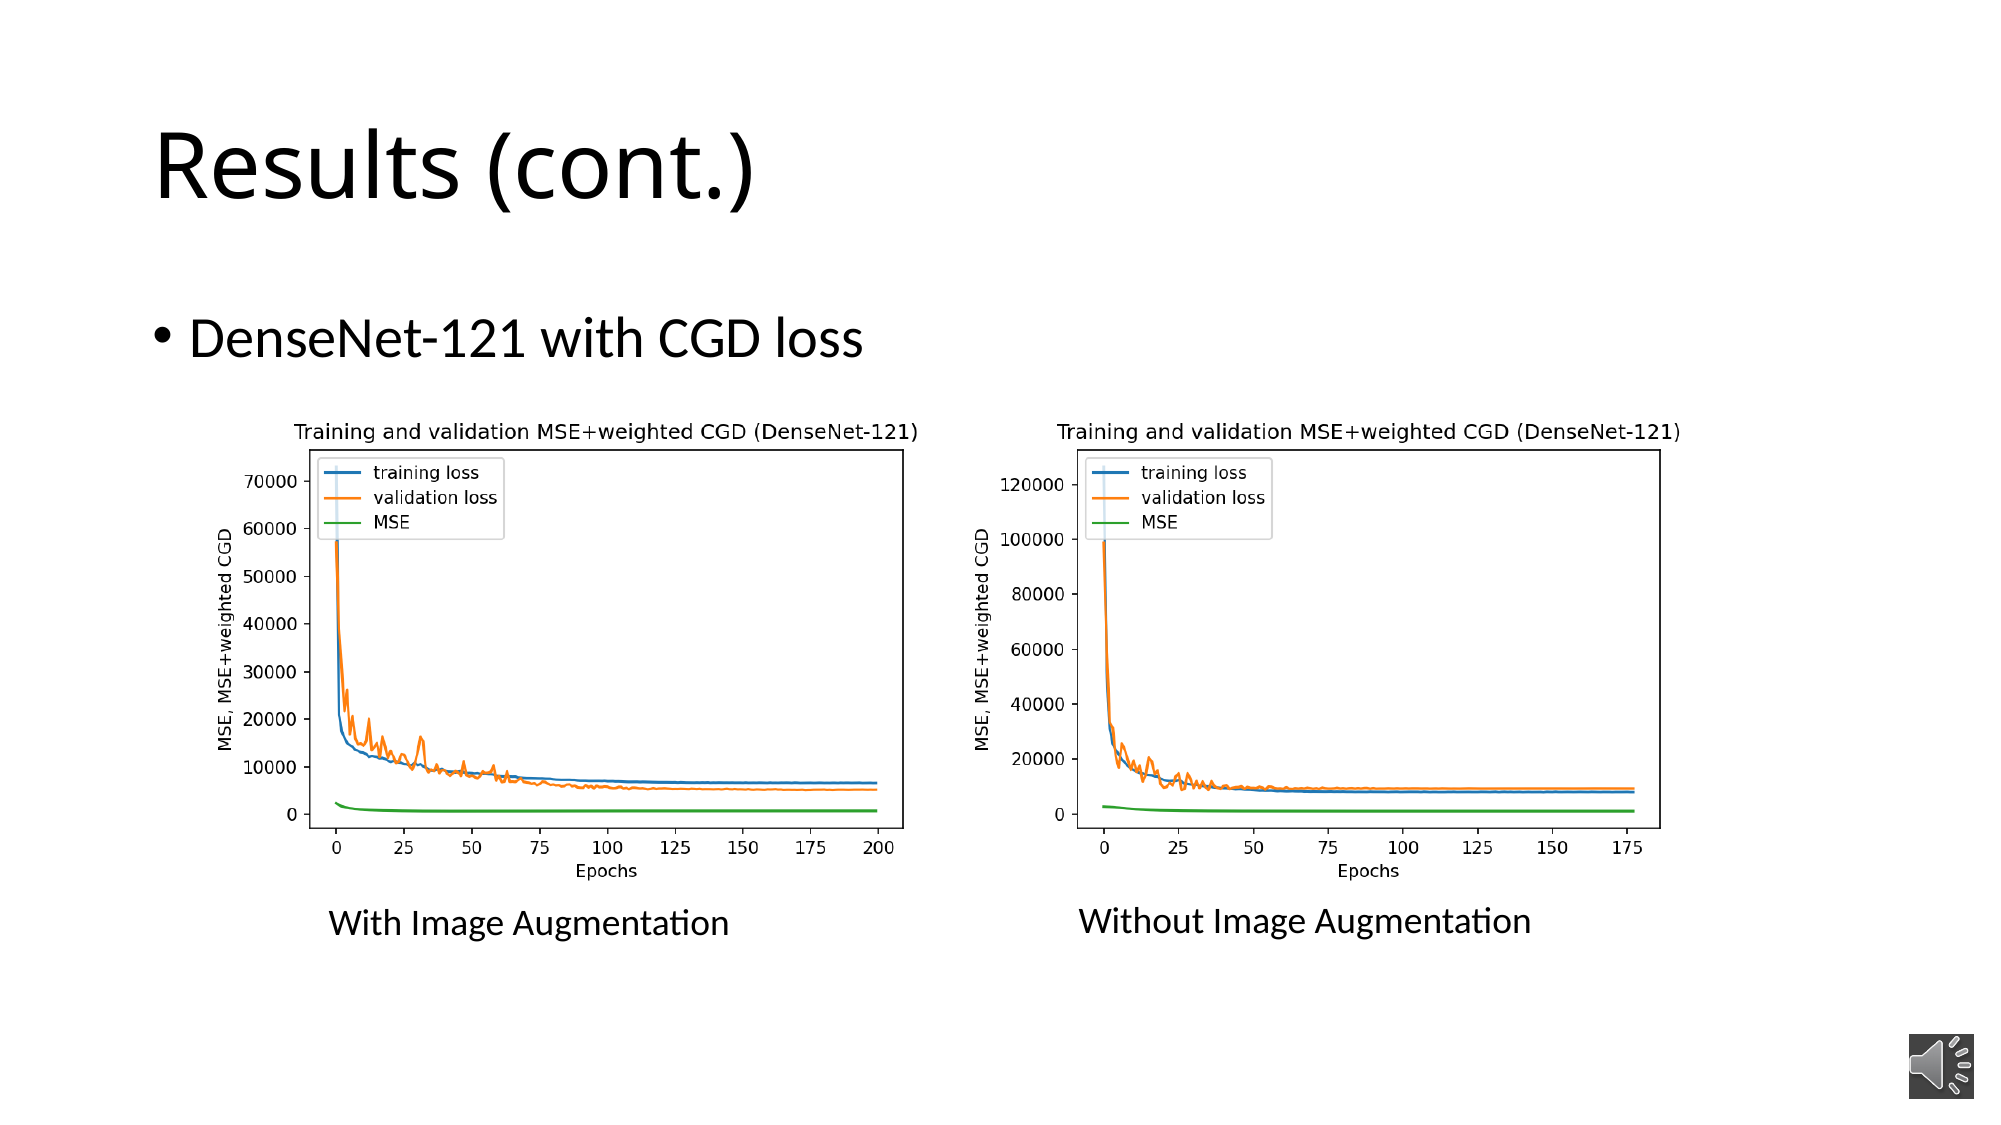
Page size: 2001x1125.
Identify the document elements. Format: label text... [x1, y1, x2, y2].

title Results (cont.) [137, 59, 1863, 278]
text_box With Image Augmentation [313, 900, 888, 951]
list DenseNet-121 with CGD loss [137, 299, 1863, 1014]
picture [200, 403, 945, 900]
text_box Without Image Augmentation [1063, 900, 1638, 949]
picture [957, 403, 1702, 900]
picture [1908, 1033, 1975, 1100]
